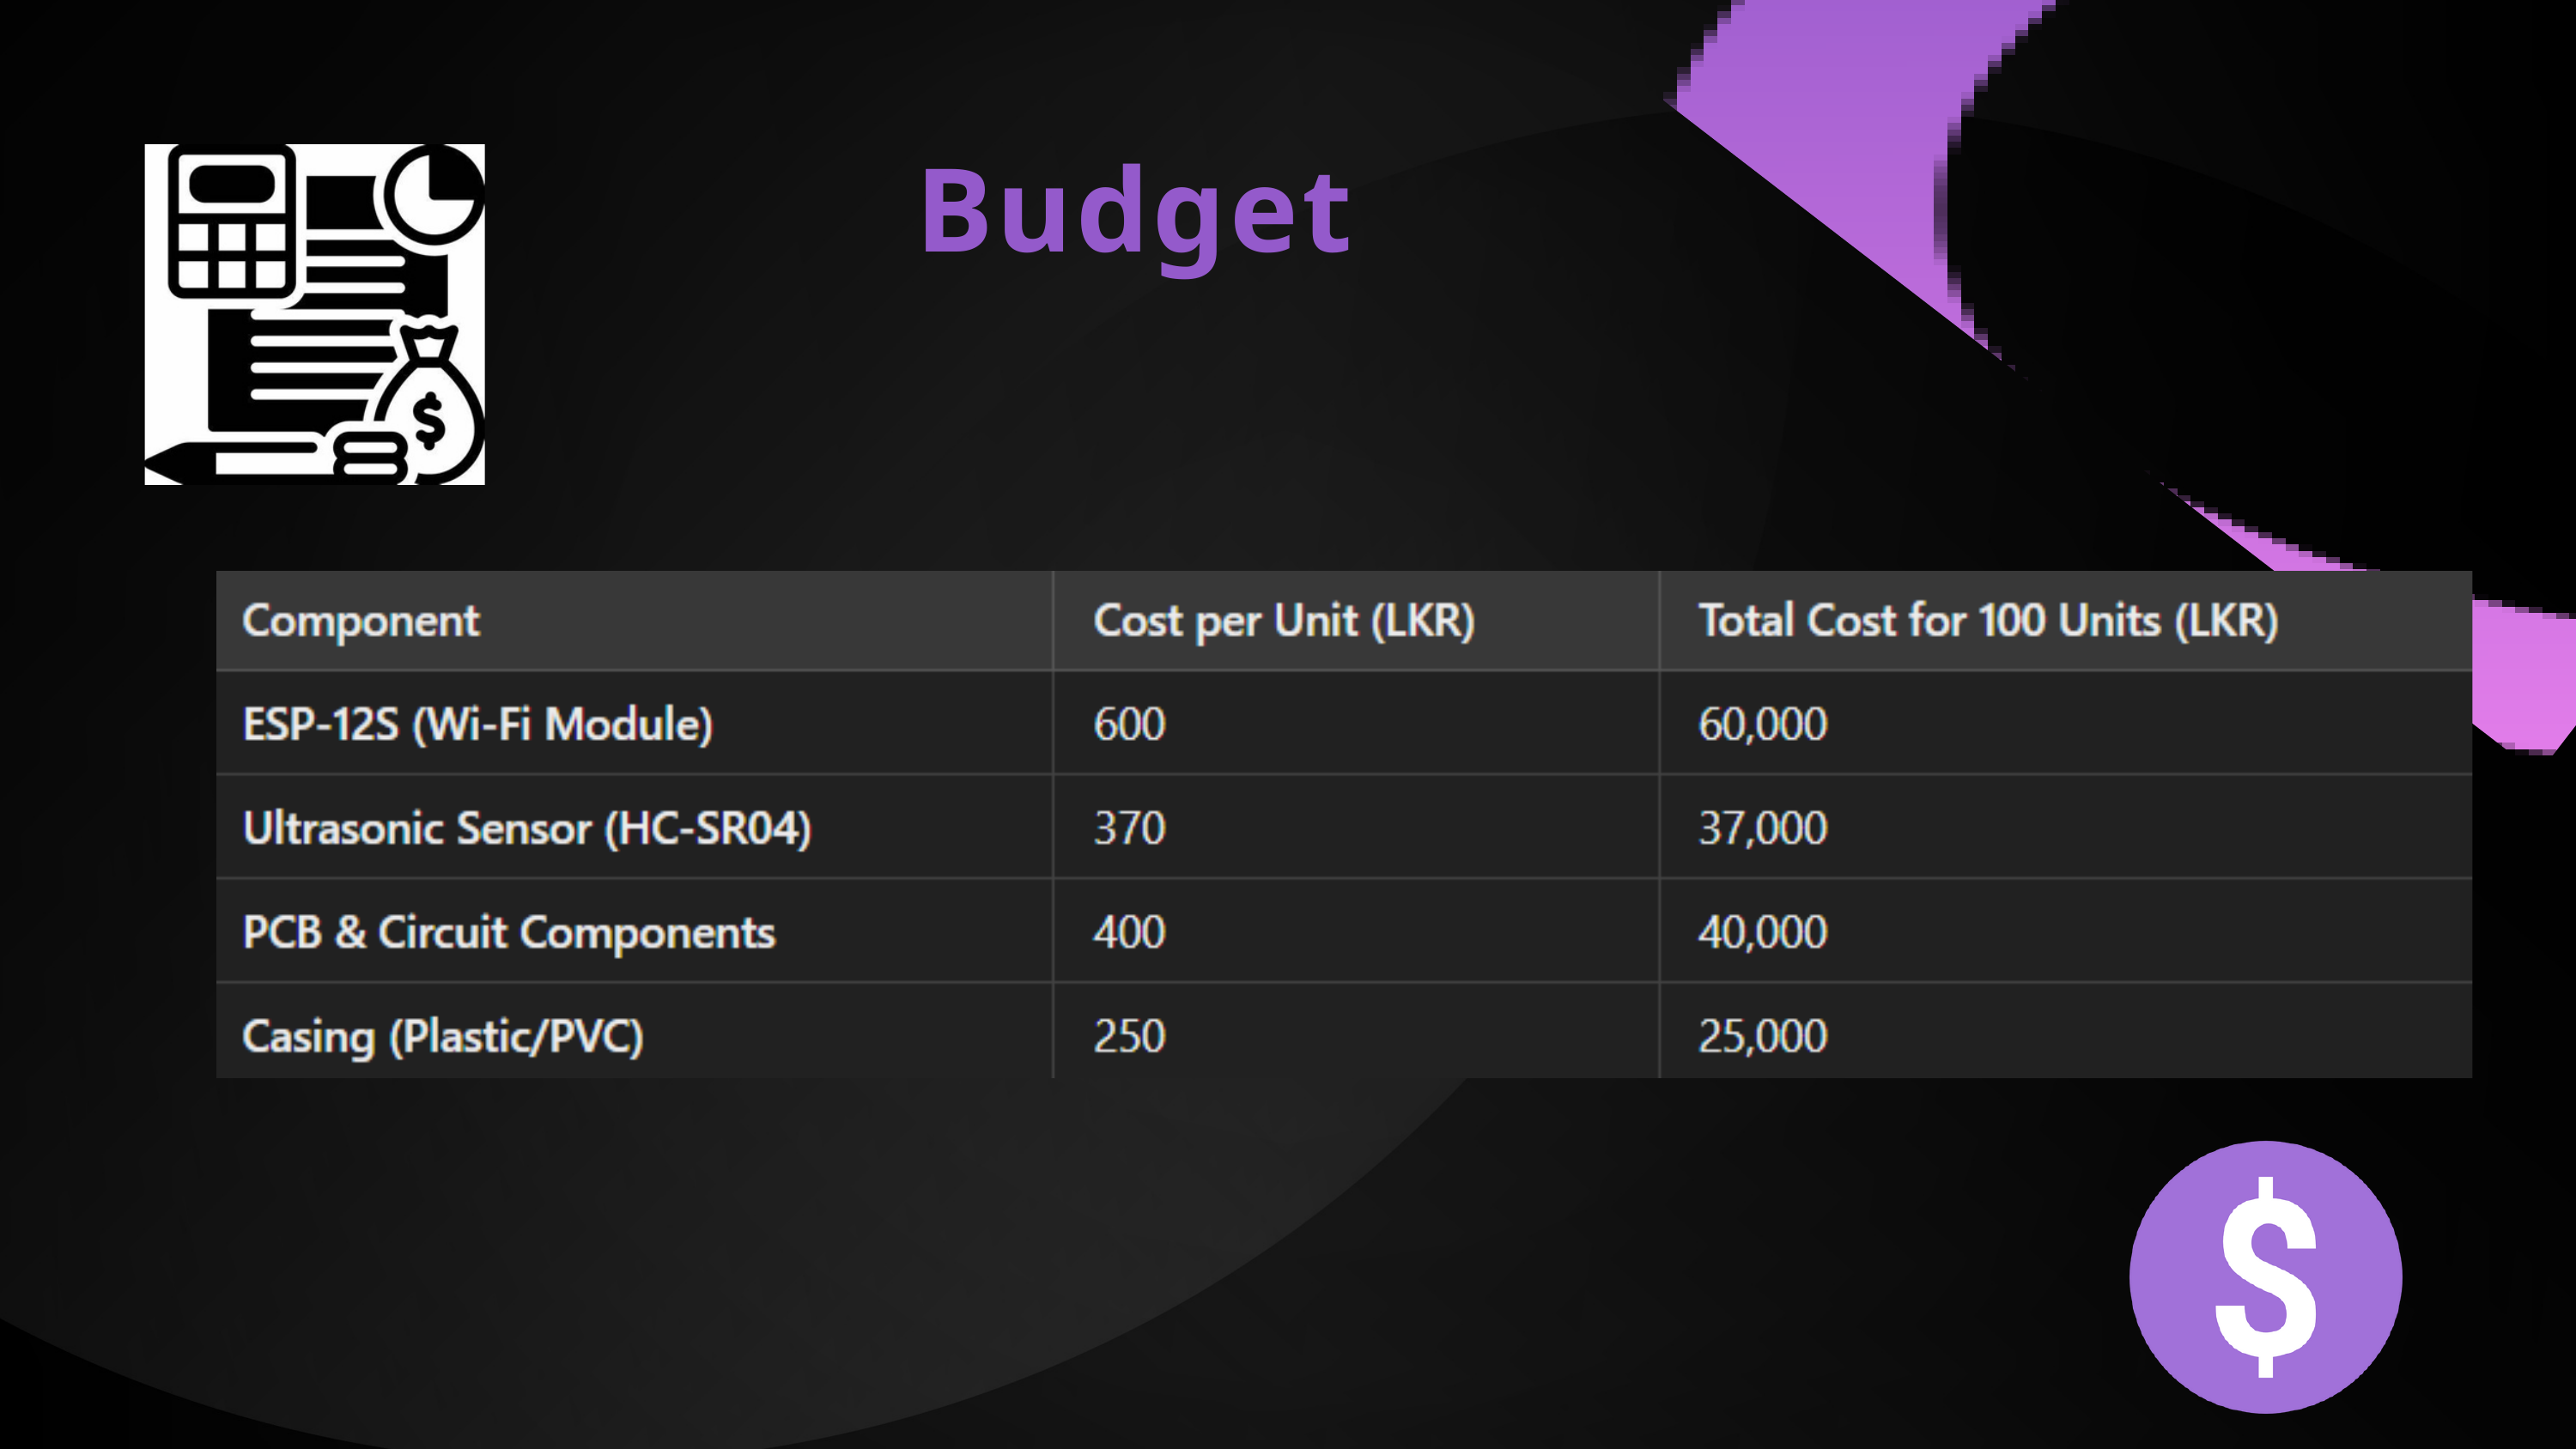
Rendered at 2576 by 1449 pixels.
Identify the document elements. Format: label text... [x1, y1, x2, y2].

text_box [216, 571, 2473, 1078]
text_box [144, 144, 485, 485]
text_box [0, 0, 2576, 1449]
text_box [1650, 0, 2576, 774]
text_box Budget [915, 112, 1889, 276]
text_box [2093, 1105, 2438, 1449]
